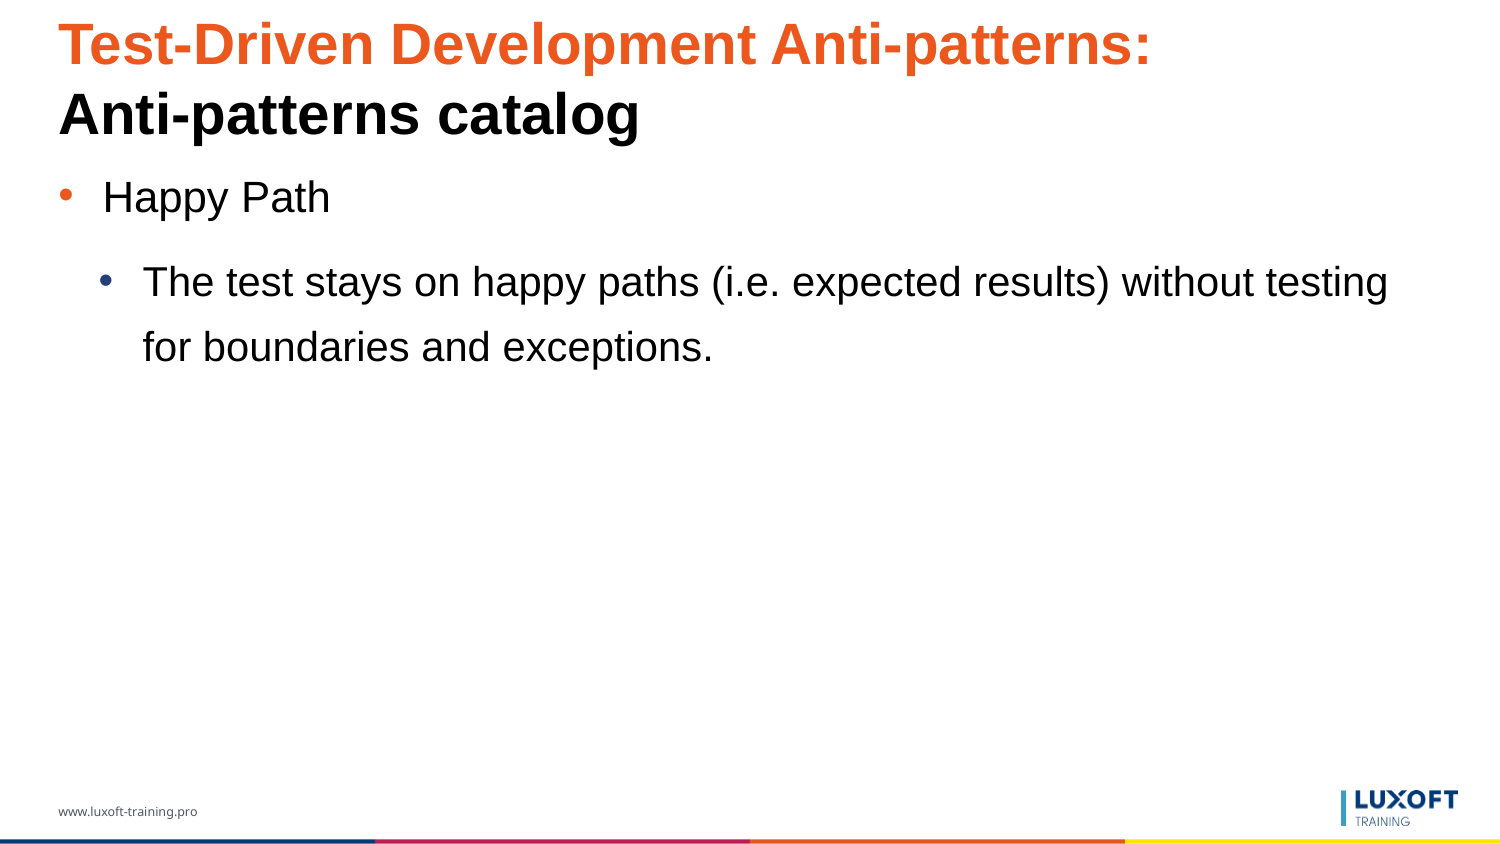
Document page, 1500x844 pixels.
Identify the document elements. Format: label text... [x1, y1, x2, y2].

list Happy Path The test stays on happy paths (i.e. expected results) without testing for boundaries and exceptions. [47, 147, 1457, 764]
title Test-Driven Development Anti-patterns: Anti-patterns catalog [47, 44, 1457, 107]
picture [1341, 790, 1458, 826]
